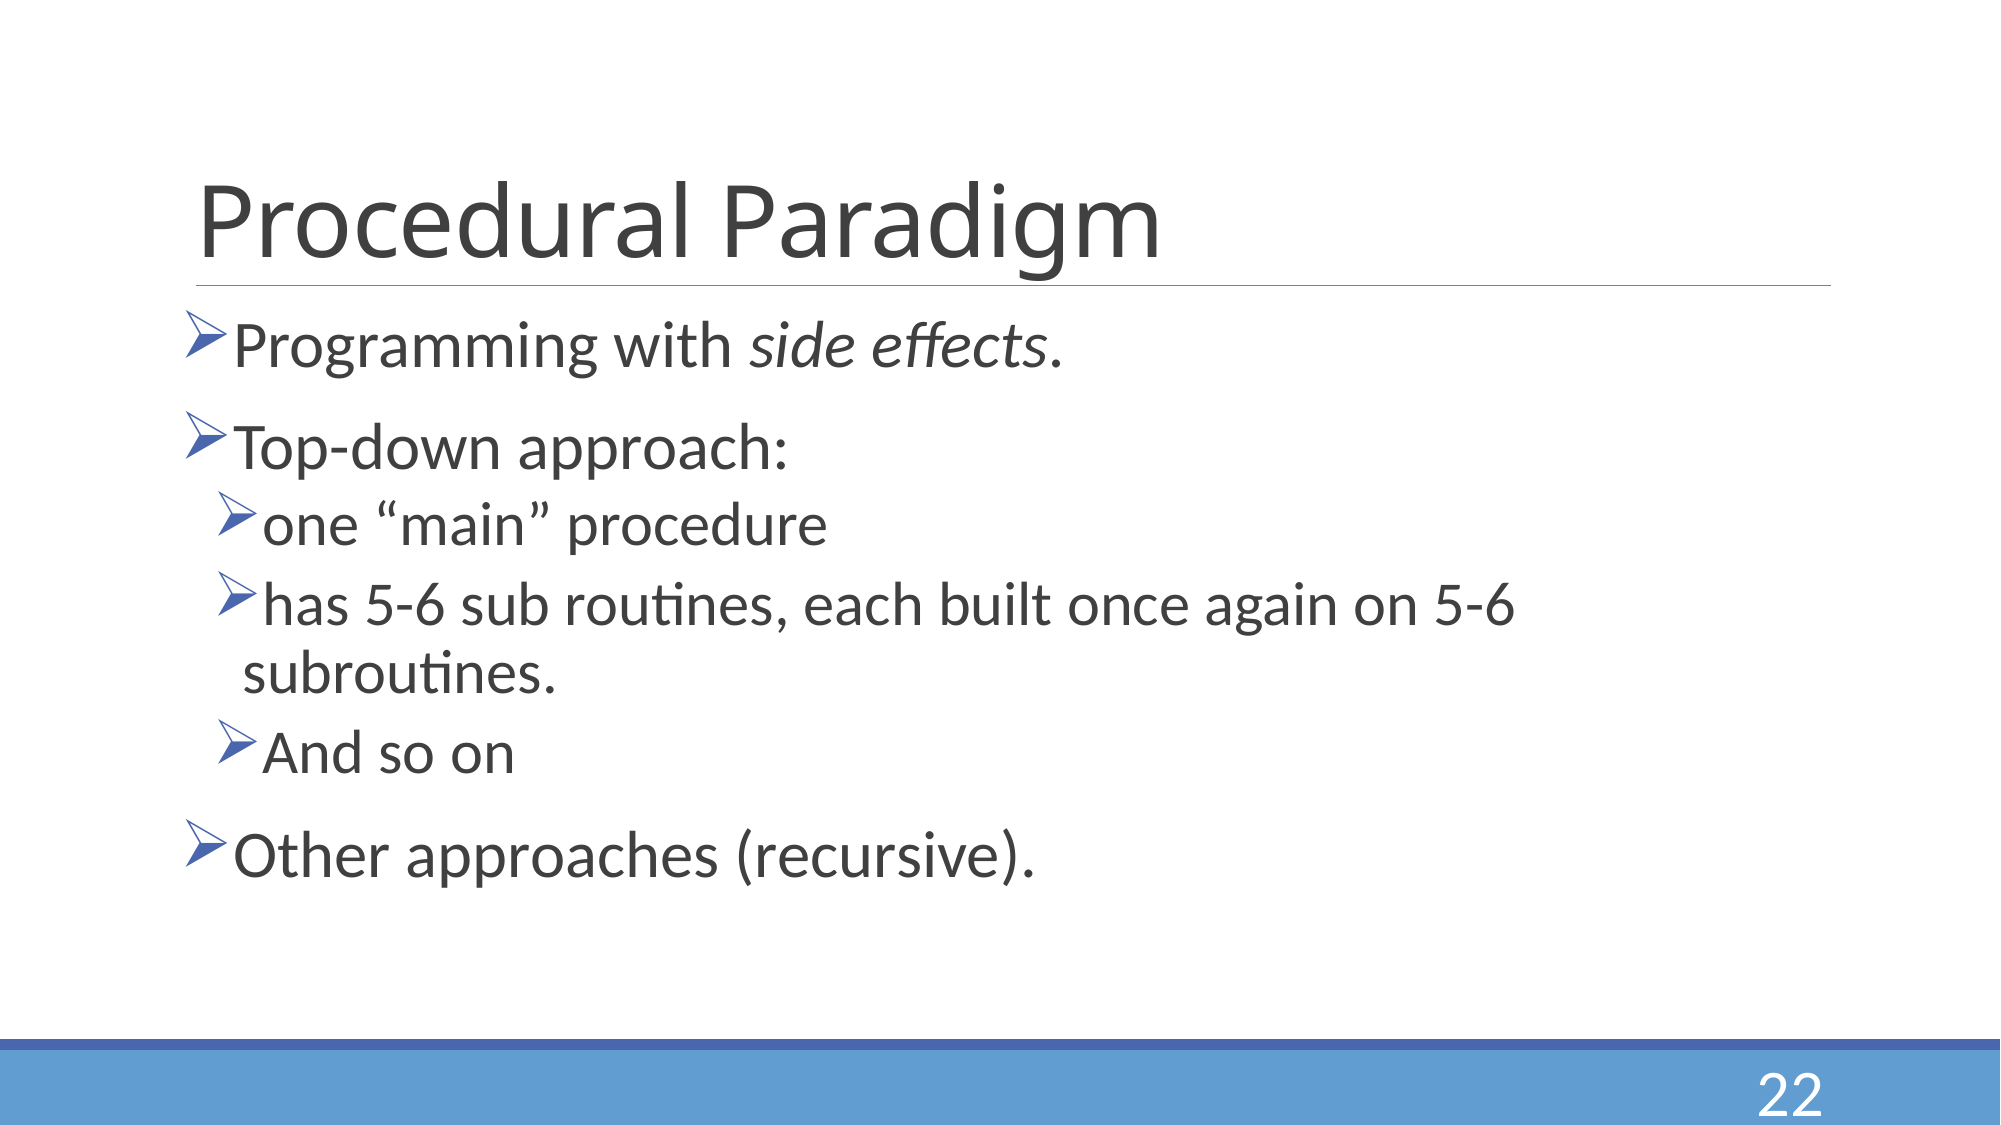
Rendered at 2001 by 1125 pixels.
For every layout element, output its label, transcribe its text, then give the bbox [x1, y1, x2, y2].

title Procedural Paradigm [180, 47, 1830, 285]
list Programming with side effects. Top-down approach: one “main” procedure has 5-6 sub routines, each built once again on 5-6 subroutines. And so on Other approaches (recursive). [180, 302, 1830, 963]
slide_number 22 [1624, 1059, 1840, 1120]
